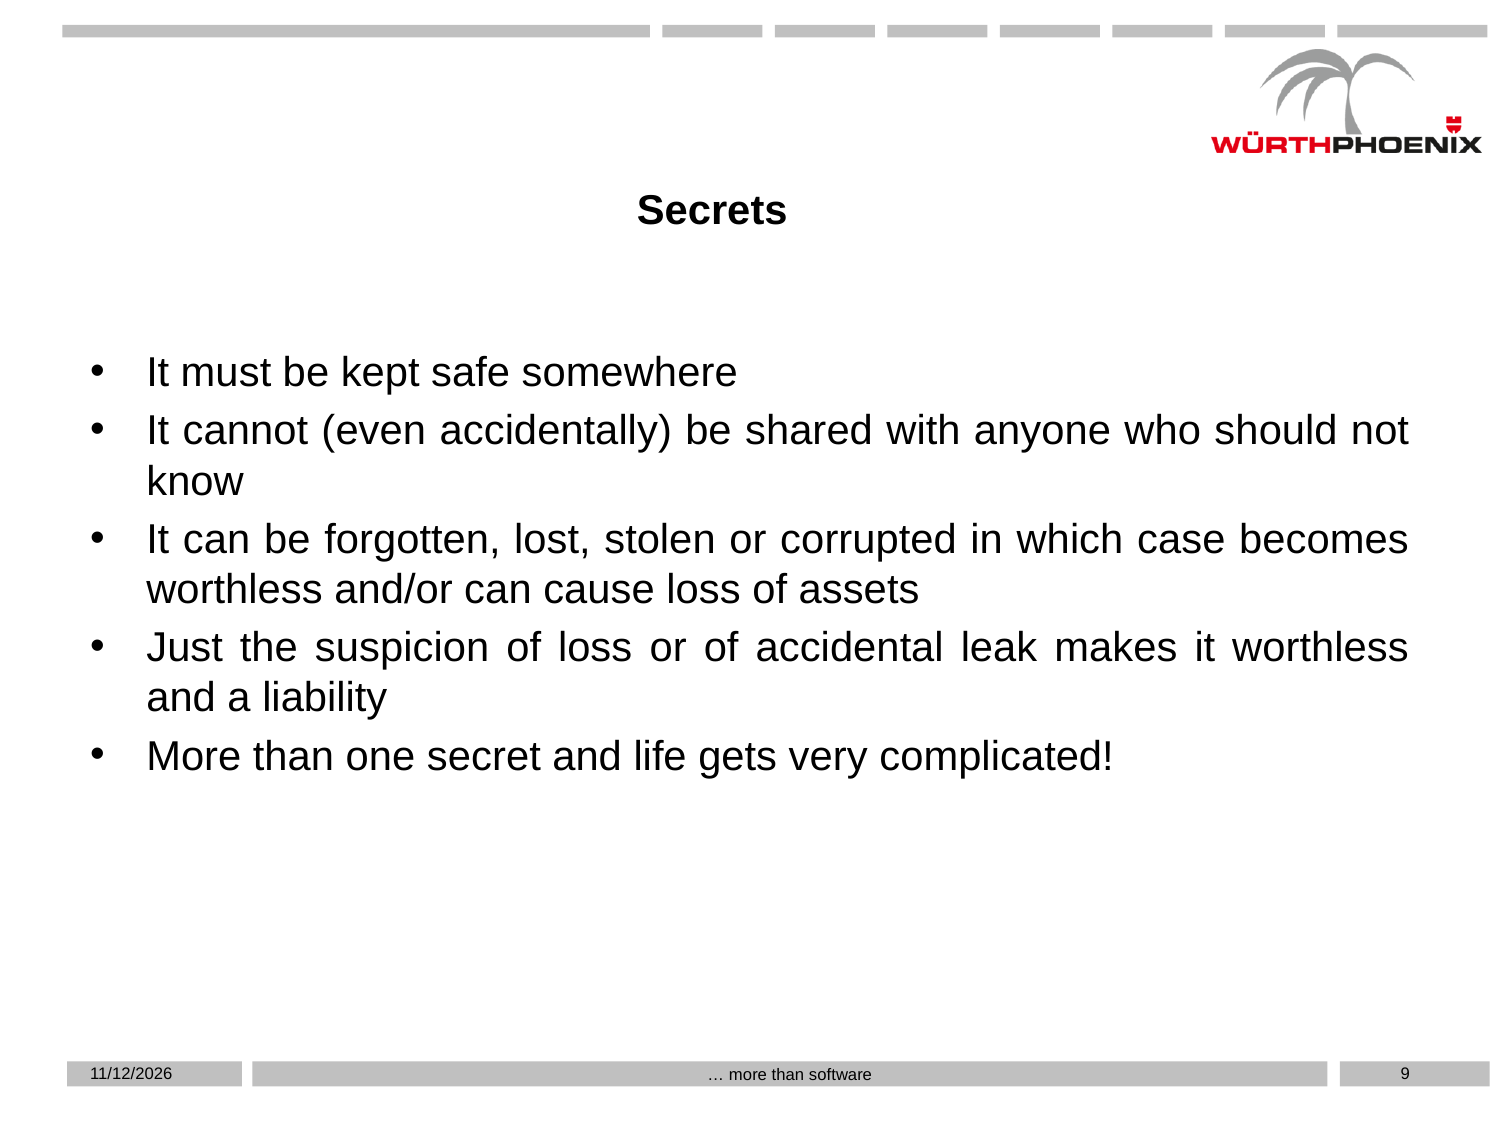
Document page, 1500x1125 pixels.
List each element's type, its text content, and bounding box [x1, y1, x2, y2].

slide_number 9 [1074, 1042, 1425, 1103]
subtitle Secrets [187, 174, 1238, 250]
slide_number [75, 1042, 425, 1103]
picture [1211, 49, 1482, 153]
list It must be kept safe somewhere It cannot (even accidentally) be shared with anyone who should not know It can be forgotten, lost, stolen or corrupted in which case becomes worthless and/or can cause loss of assets Just the suspicion of loss or of accidental leak makes it worthless and a liability More than one secret and life gets very complicated! [75, 337, 1426, 901]
